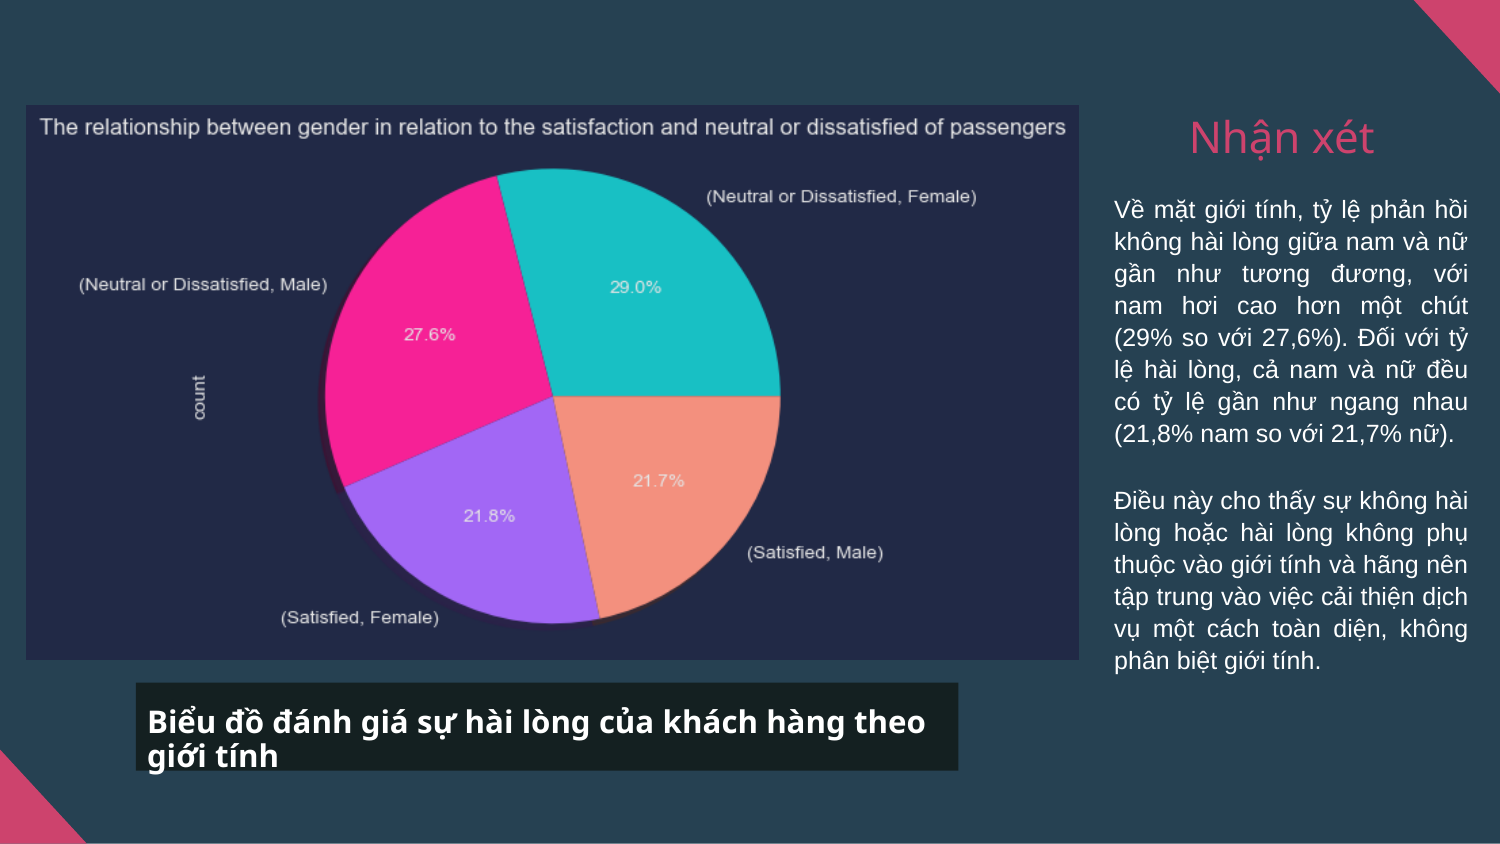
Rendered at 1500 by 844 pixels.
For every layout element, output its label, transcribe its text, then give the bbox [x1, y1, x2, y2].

text_box [1411, 0, 1500, 96]
text_box [0, 747, 89, 844]
text_box Về mặt giới tính, tỷ lệ phản hồi không hài lòng giữa nam và nữ gần như tương đương, với nam hơi cao hơn một chút (29% so với 27,6%). Đối với tỷ lệ hài lòng, cả nam và nữ đều có tỷ lệ gần như ngang nhau (21,8% nam so với 21,7% nữ). [1099, 184, 1484, 456]
text_box Nhận xét [1136, 110, 1427, 154]
text_box [134, 680, 960, 773]
text_box Điều này cho thấy sự không hài lòng hoặc hài lòng không phụ thuộc vào giới tính và hãng nên tập trung vào việc cải thiện dịch vụ một cách toàn diện, không phân biệt giới tính. [1099, 475, 1484, 682]
picture [25, 105, 1079, 661]
text_box Biểu đồ đánh giá sự hài lòng của khách hàng theo giới tính [135, 701, 959, 752]
